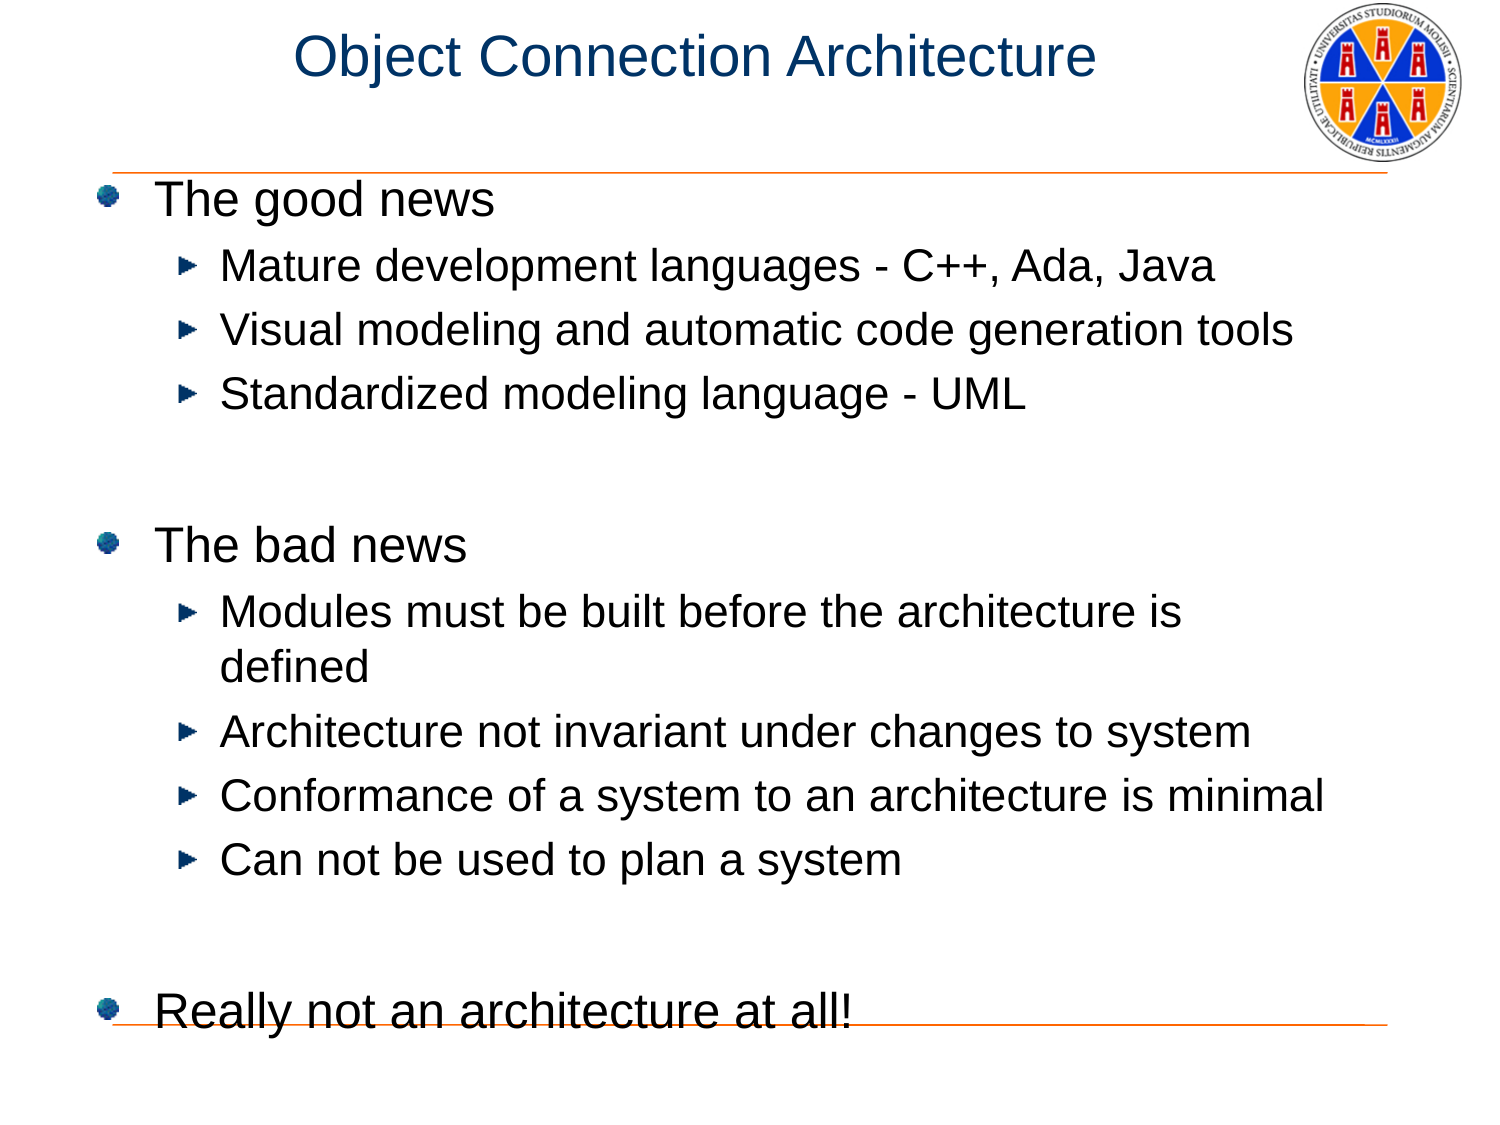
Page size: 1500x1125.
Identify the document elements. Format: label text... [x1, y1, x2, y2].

picture [172, 250, 197, 275]
picture [1269, 0, 1500, 166]
picture [97, 998, 119, 1020]
picture [172, 844, 197, 869]
picture [172, 597, 197, 622]
list The good news Mature development languages - C++, Ada, Java Visual modeling and automatic code generation tools Standardized modeling language - UML The bad news Modules must be built before the architecture is defined Architecture not invariant under changes to system Conformance of a system to an architecture is minimal Can not be used to plan a system Really not an architecture at all! [82, 158, 1358, 943]
picture [97, 185, 119, 207]
picture [97, 532, 119, 554]
title Object Connection Architecture [278, 18, 1211, 157]
picture [172, 780, 197, 805]
picture [172, 378, 197, 403]
picture [172, 716, 197, 741]
picture [172, 314, 197, 339]
